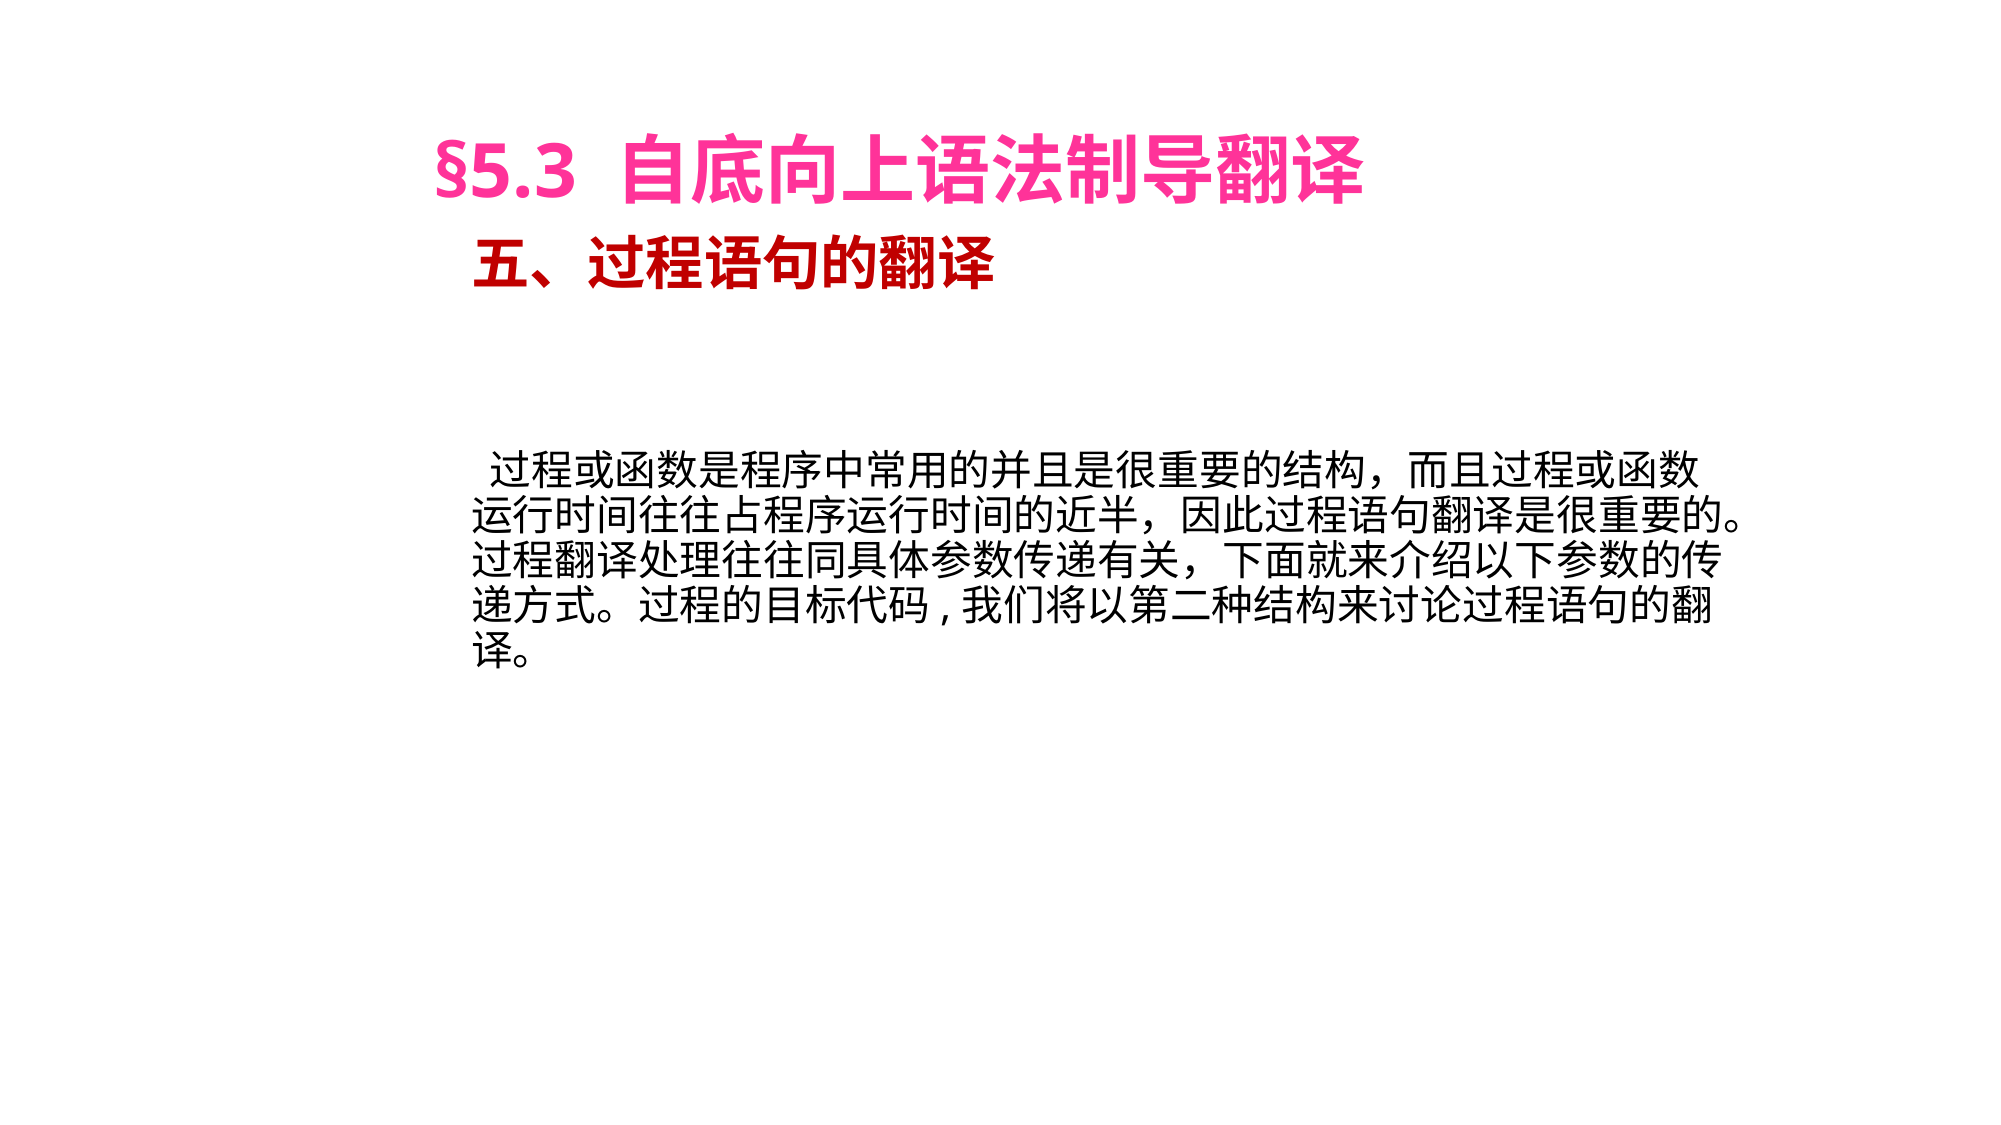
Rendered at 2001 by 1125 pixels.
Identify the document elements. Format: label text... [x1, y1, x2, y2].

list §5.3 自底向上语法制导翻译 五、过程语句的翻译 过程或函数是程序中常用的并且是很重要的结构，而且过程或函数运行时间往往占程序运行时间的近半，因此过程语句翻译是很重要的。过程翻译处理往往同具体参数传递有关，下面就来介绍以下参数的传递方式。过程的目标代码,我们将以第二种结构来讨论过程语句的翻译。 [418, 125, 1750, 1125]
